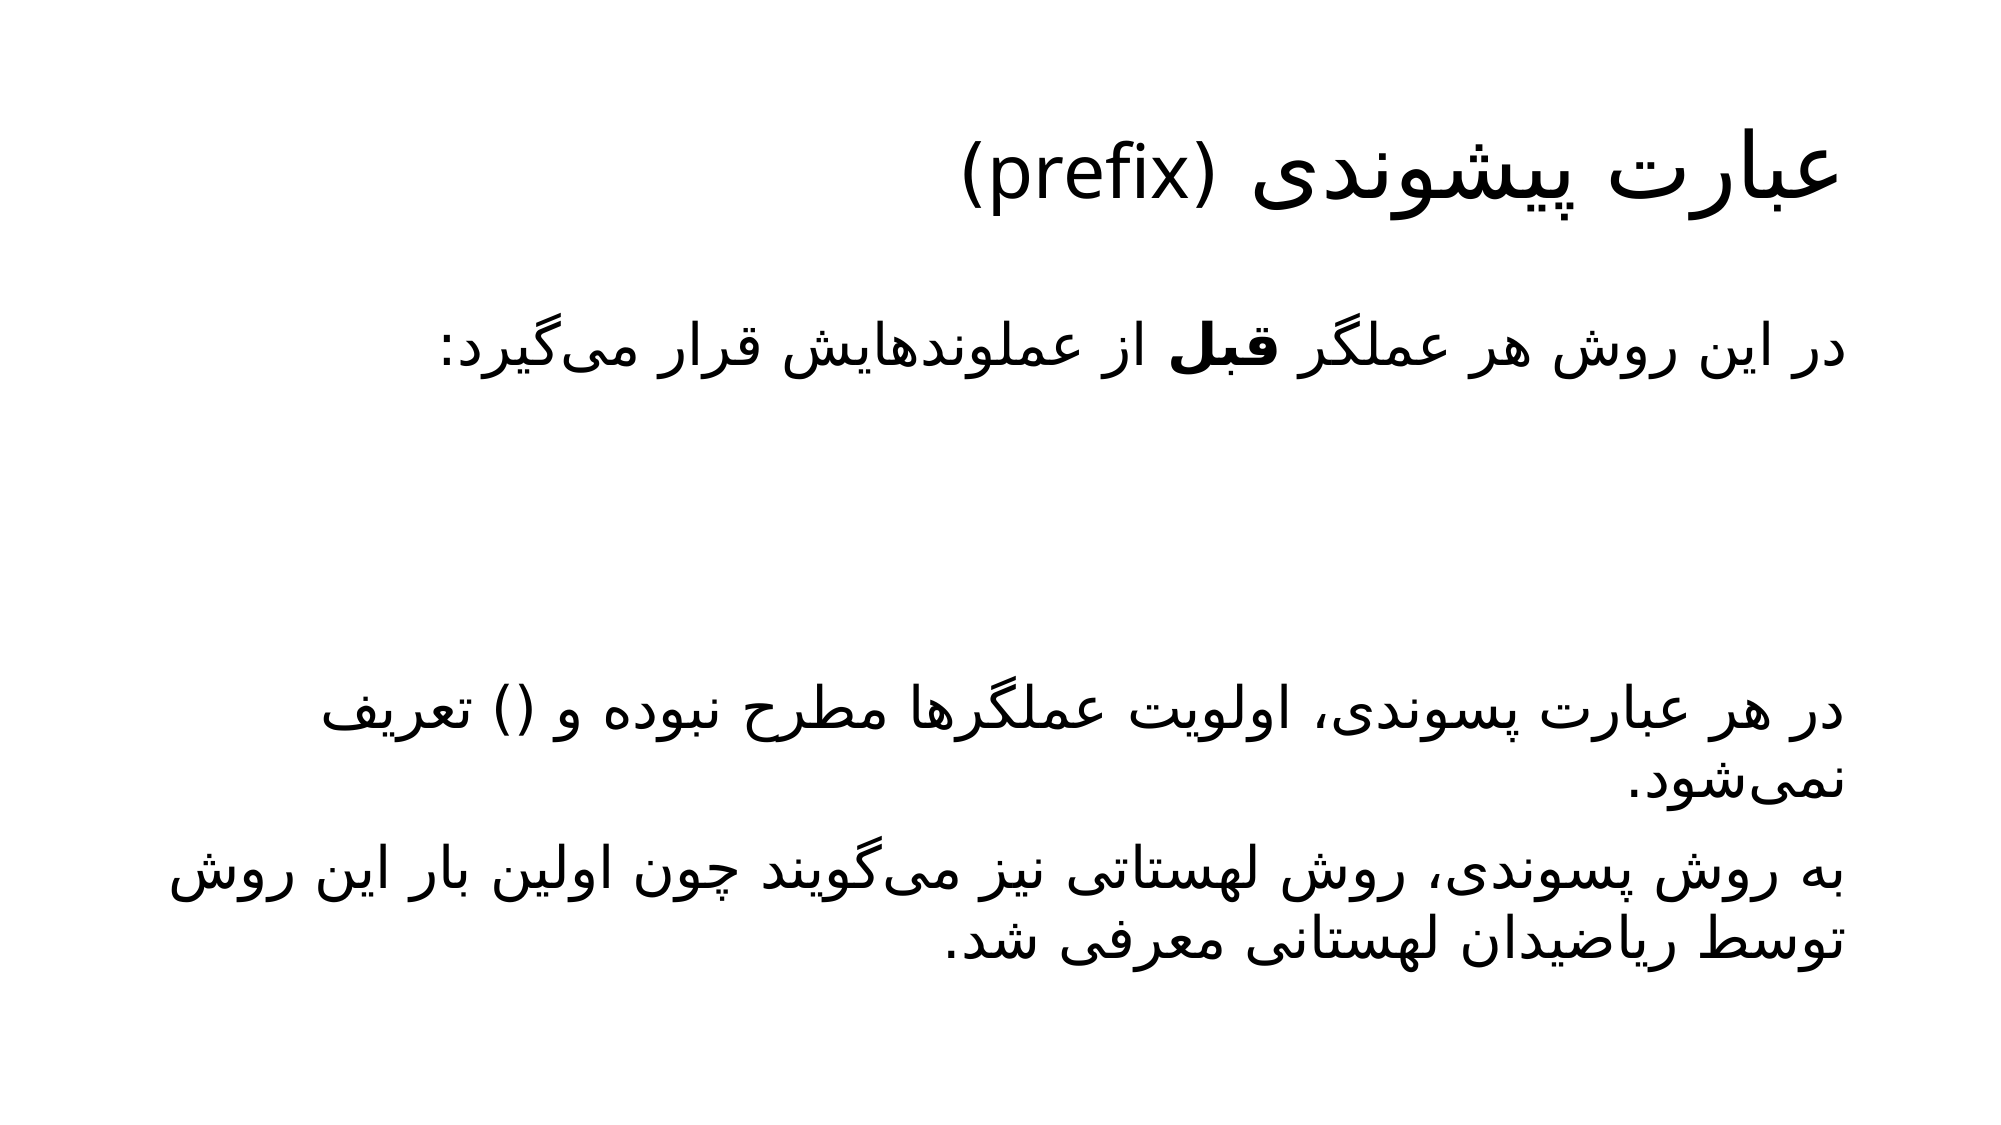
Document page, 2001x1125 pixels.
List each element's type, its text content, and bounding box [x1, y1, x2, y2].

title عبارت پیشوندی (prefix) [137, 59, 1863, 278]
